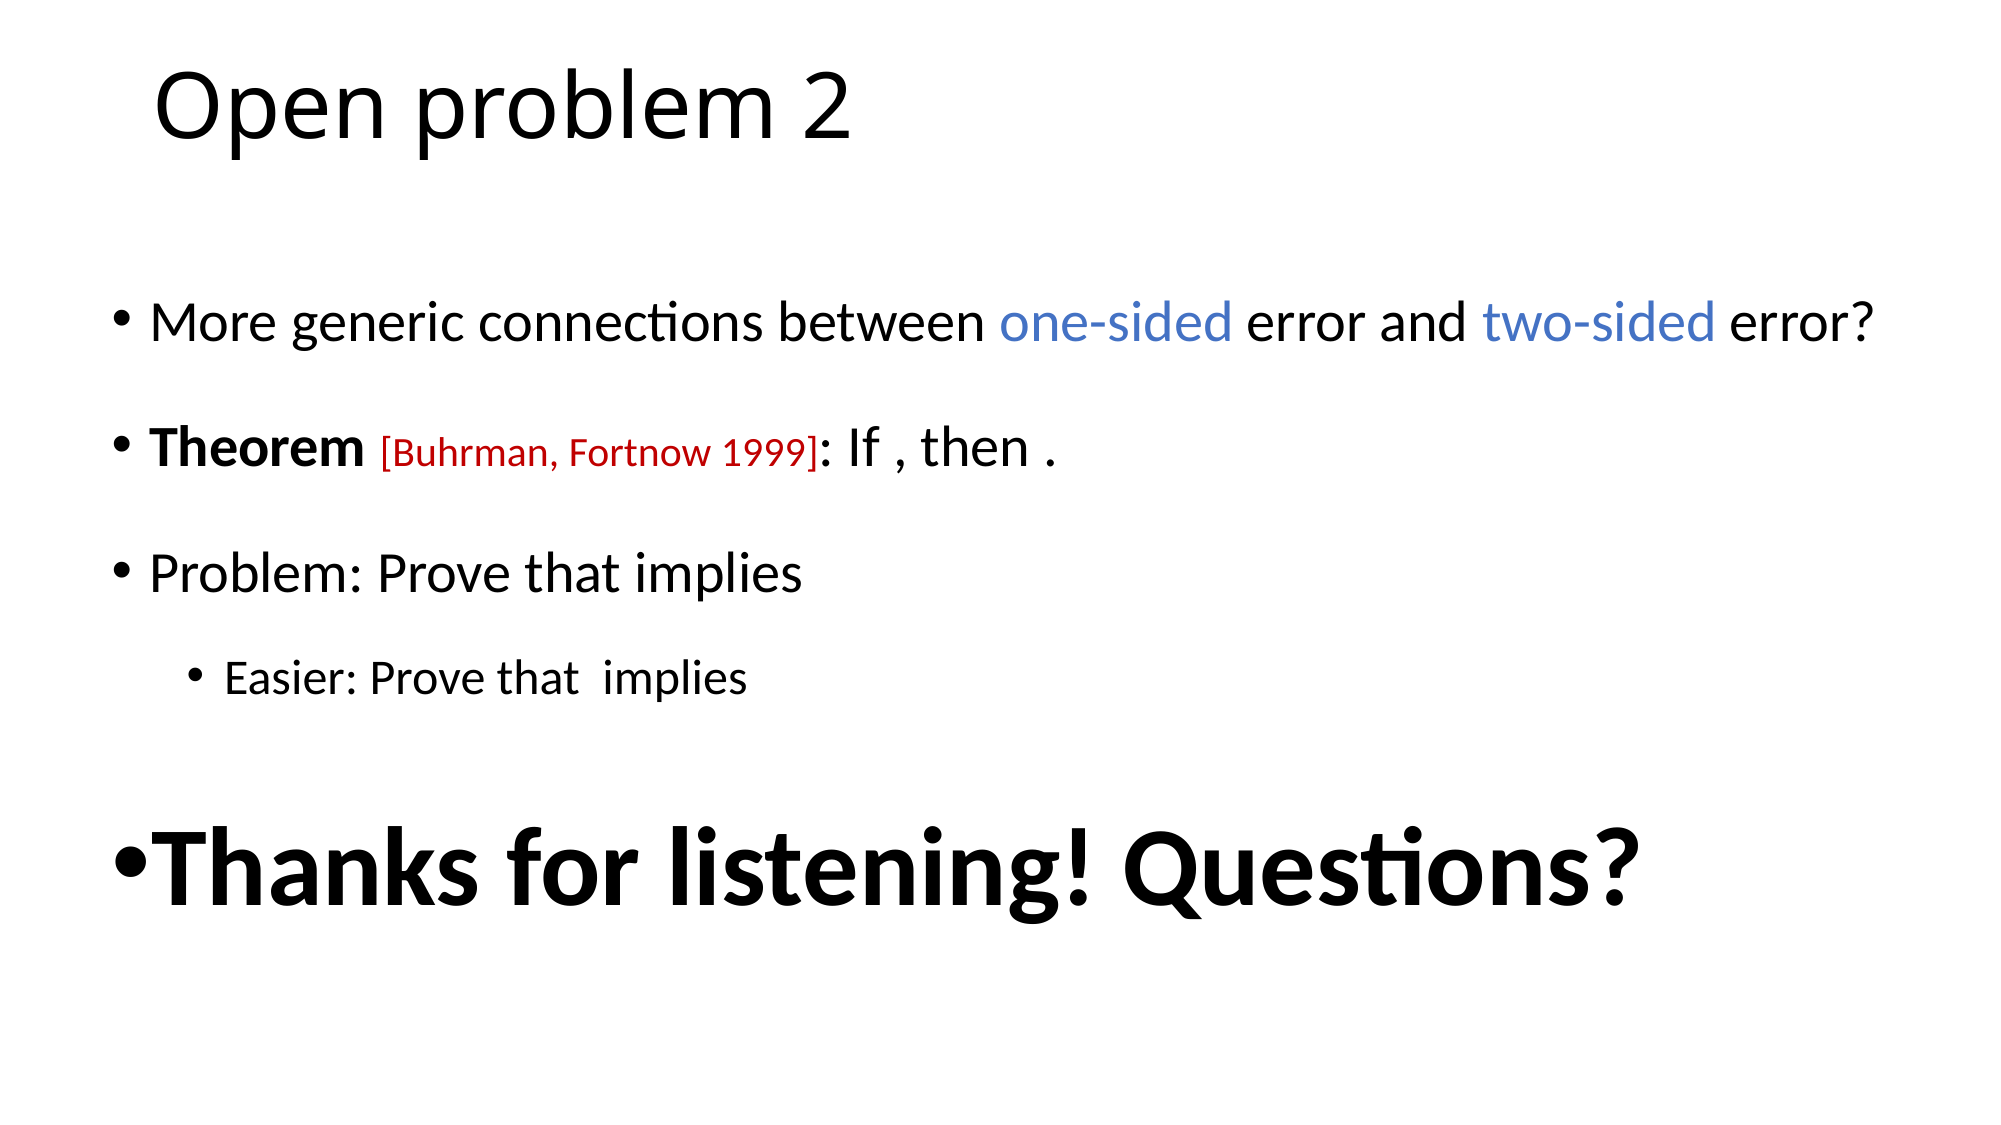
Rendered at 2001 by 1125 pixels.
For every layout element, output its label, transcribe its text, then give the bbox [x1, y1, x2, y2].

title Open problem 2 [137, 0, 1863, 218]
